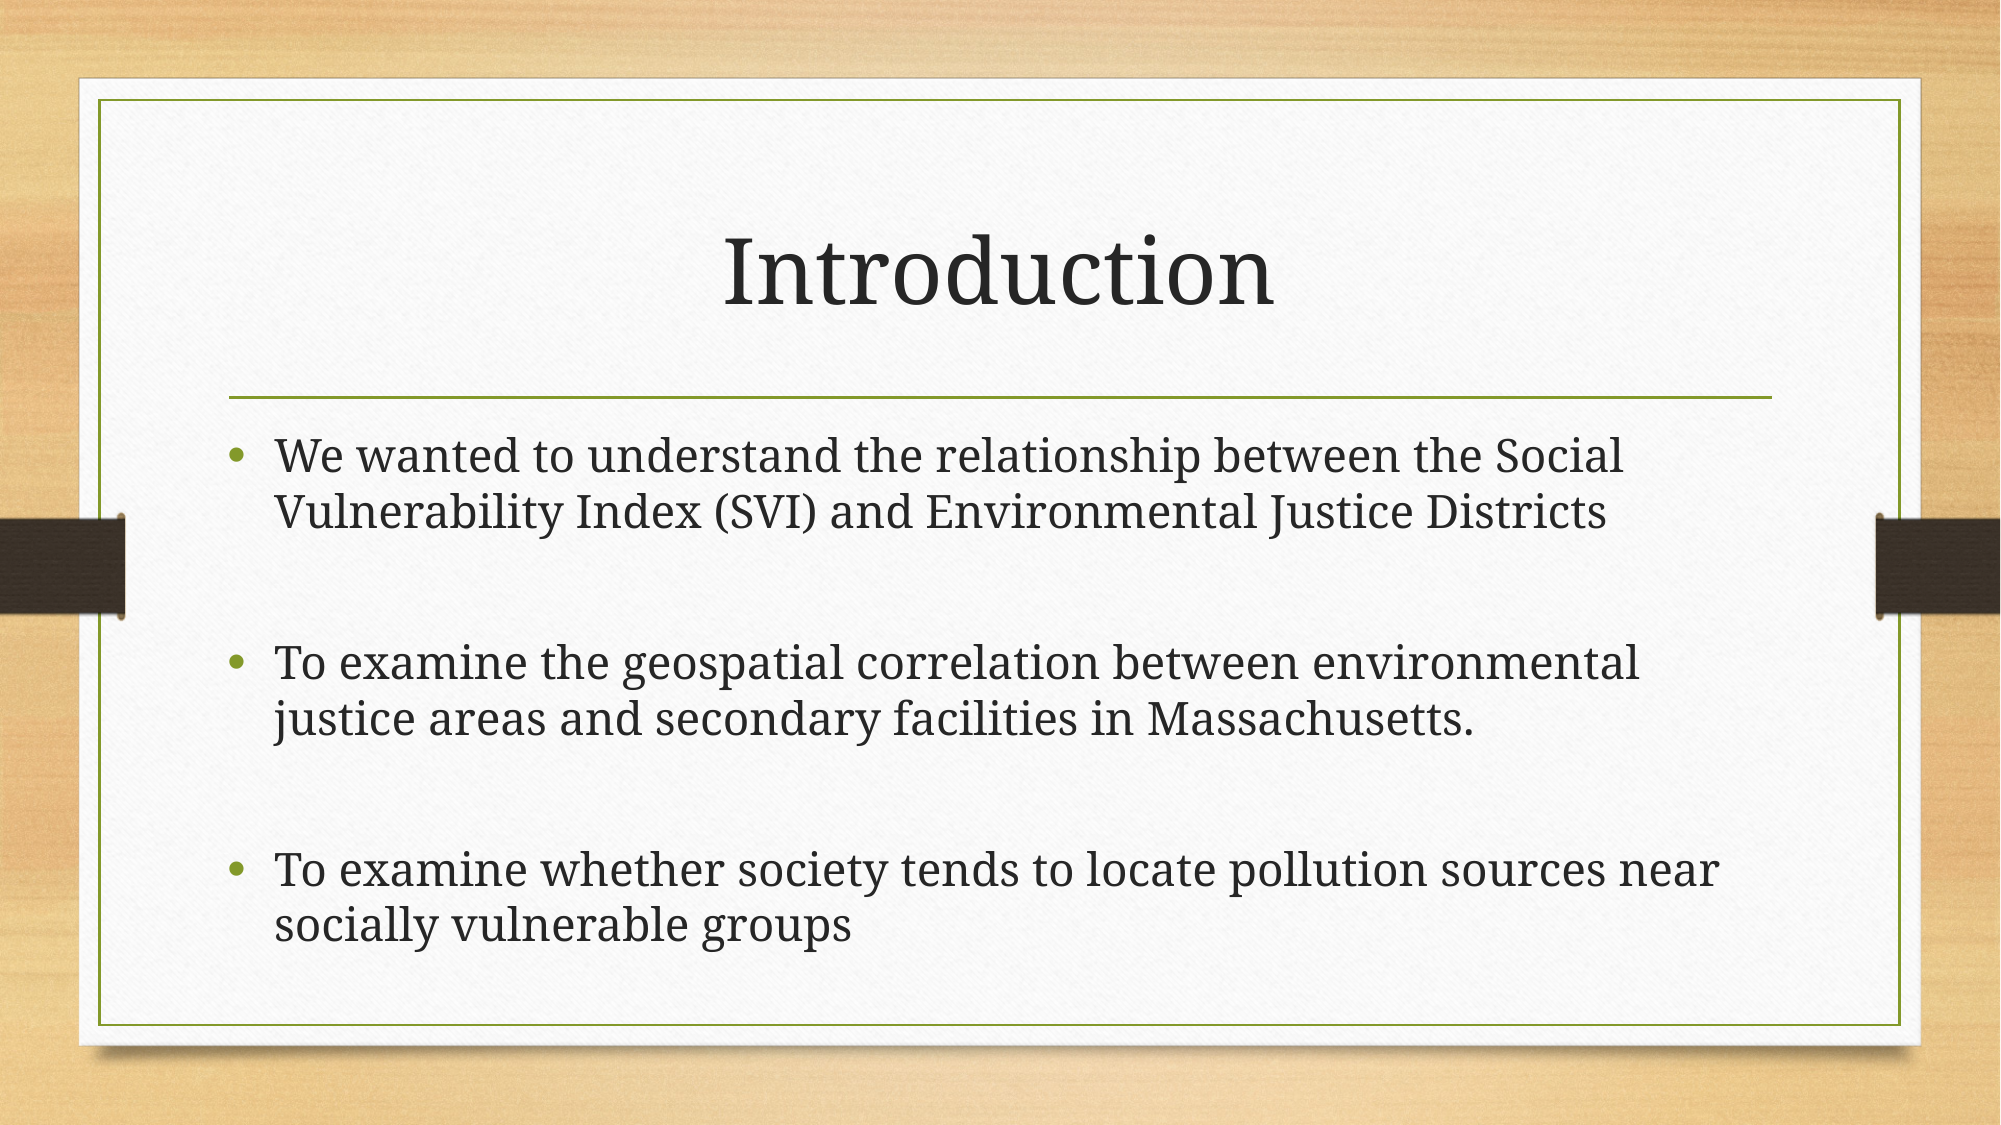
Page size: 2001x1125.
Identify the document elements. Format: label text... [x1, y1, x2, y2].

title Introduction [212, 161, 1788, 375]
list We wanted to understand the relationship between the Social Vulnerability Index (SVI) and Environmental Justice Districts To examine the geospatial correlation between environmental justice areas and secondary facilities in Massachusetts. To examine whether society tends to locate pollution sources near socially vulnerable groups [212, 419, 1788, 964]
picture [0, 0, 2001, 1125]
